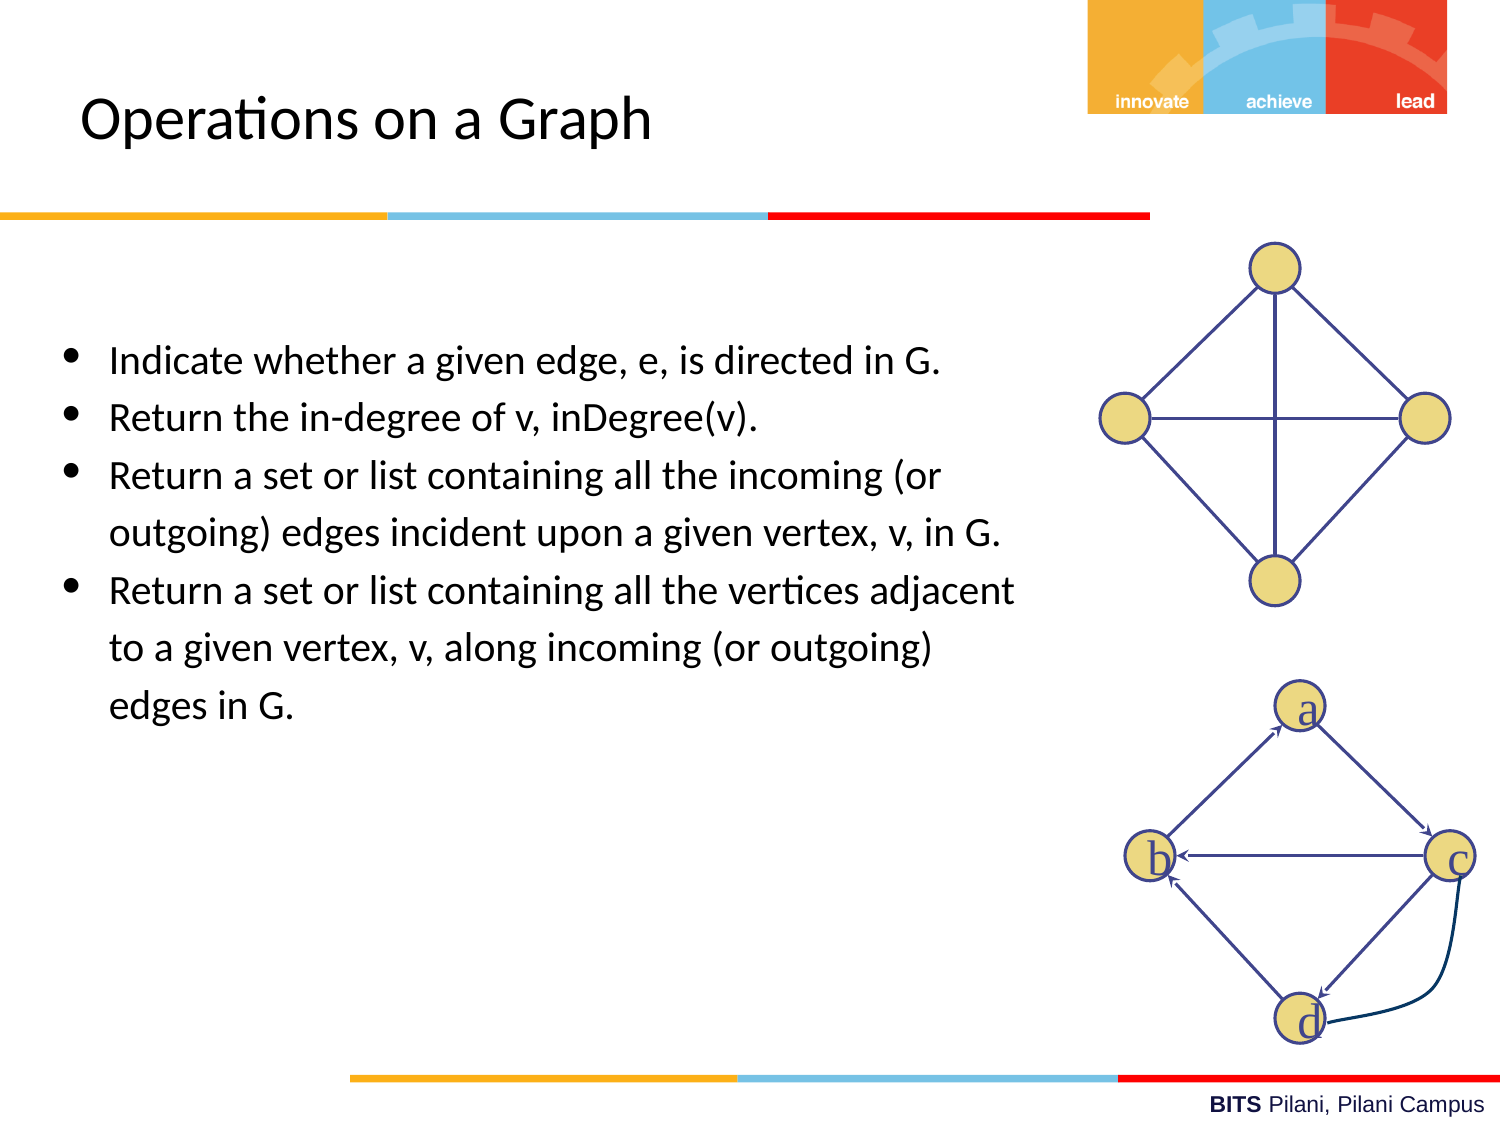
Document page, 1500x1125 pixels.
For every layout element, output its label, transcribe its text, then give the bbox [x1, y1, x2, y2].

text_box Indicate whether a given edge, e, is directed in G. Return the in-degree of v, inDegree(v). Return a set or list containing all the incoming (or outgoing) edges incident upon a given vertex, v, in G. Return a set or list containing all the vertices adjacent to a given vertex, v, along incoming (or outgoing) edges in G. [37, 262, 1052, 1005]
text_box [1167, 874, 1283, 1000]
text_box [1438, 875, 1461, 981]
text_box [1317, 874, 1433, 1000]
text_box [1292, 437, 1408, 562]
text_box [1250, 243, 1301, 294]
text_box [1167, 724, 1283, 837]
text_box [1142, 287, 1258, 400]
text_box a [1275, 680, 1326, 731]
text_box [1317, 724, 1433, 837]
text_box c [1425, 830, 1476, 881]
text_box [1100, 393, 1151, 444]
text_box [1327, 1009, 1393, 1024]
picture [1087, 0, 1448, 114]
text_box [1292, 287, 1408, 400]
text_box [1142, 437, 1258, 562]
text_box [1400, 393, 1451, 444]
text_box Operations on a Graph [64, 45, 1069, 185]
text_box b [1125, 830, 1176, 881]
text_box d [1275, 993, 1326, 1044]
text_box [1250, 555, 1301, 606]
